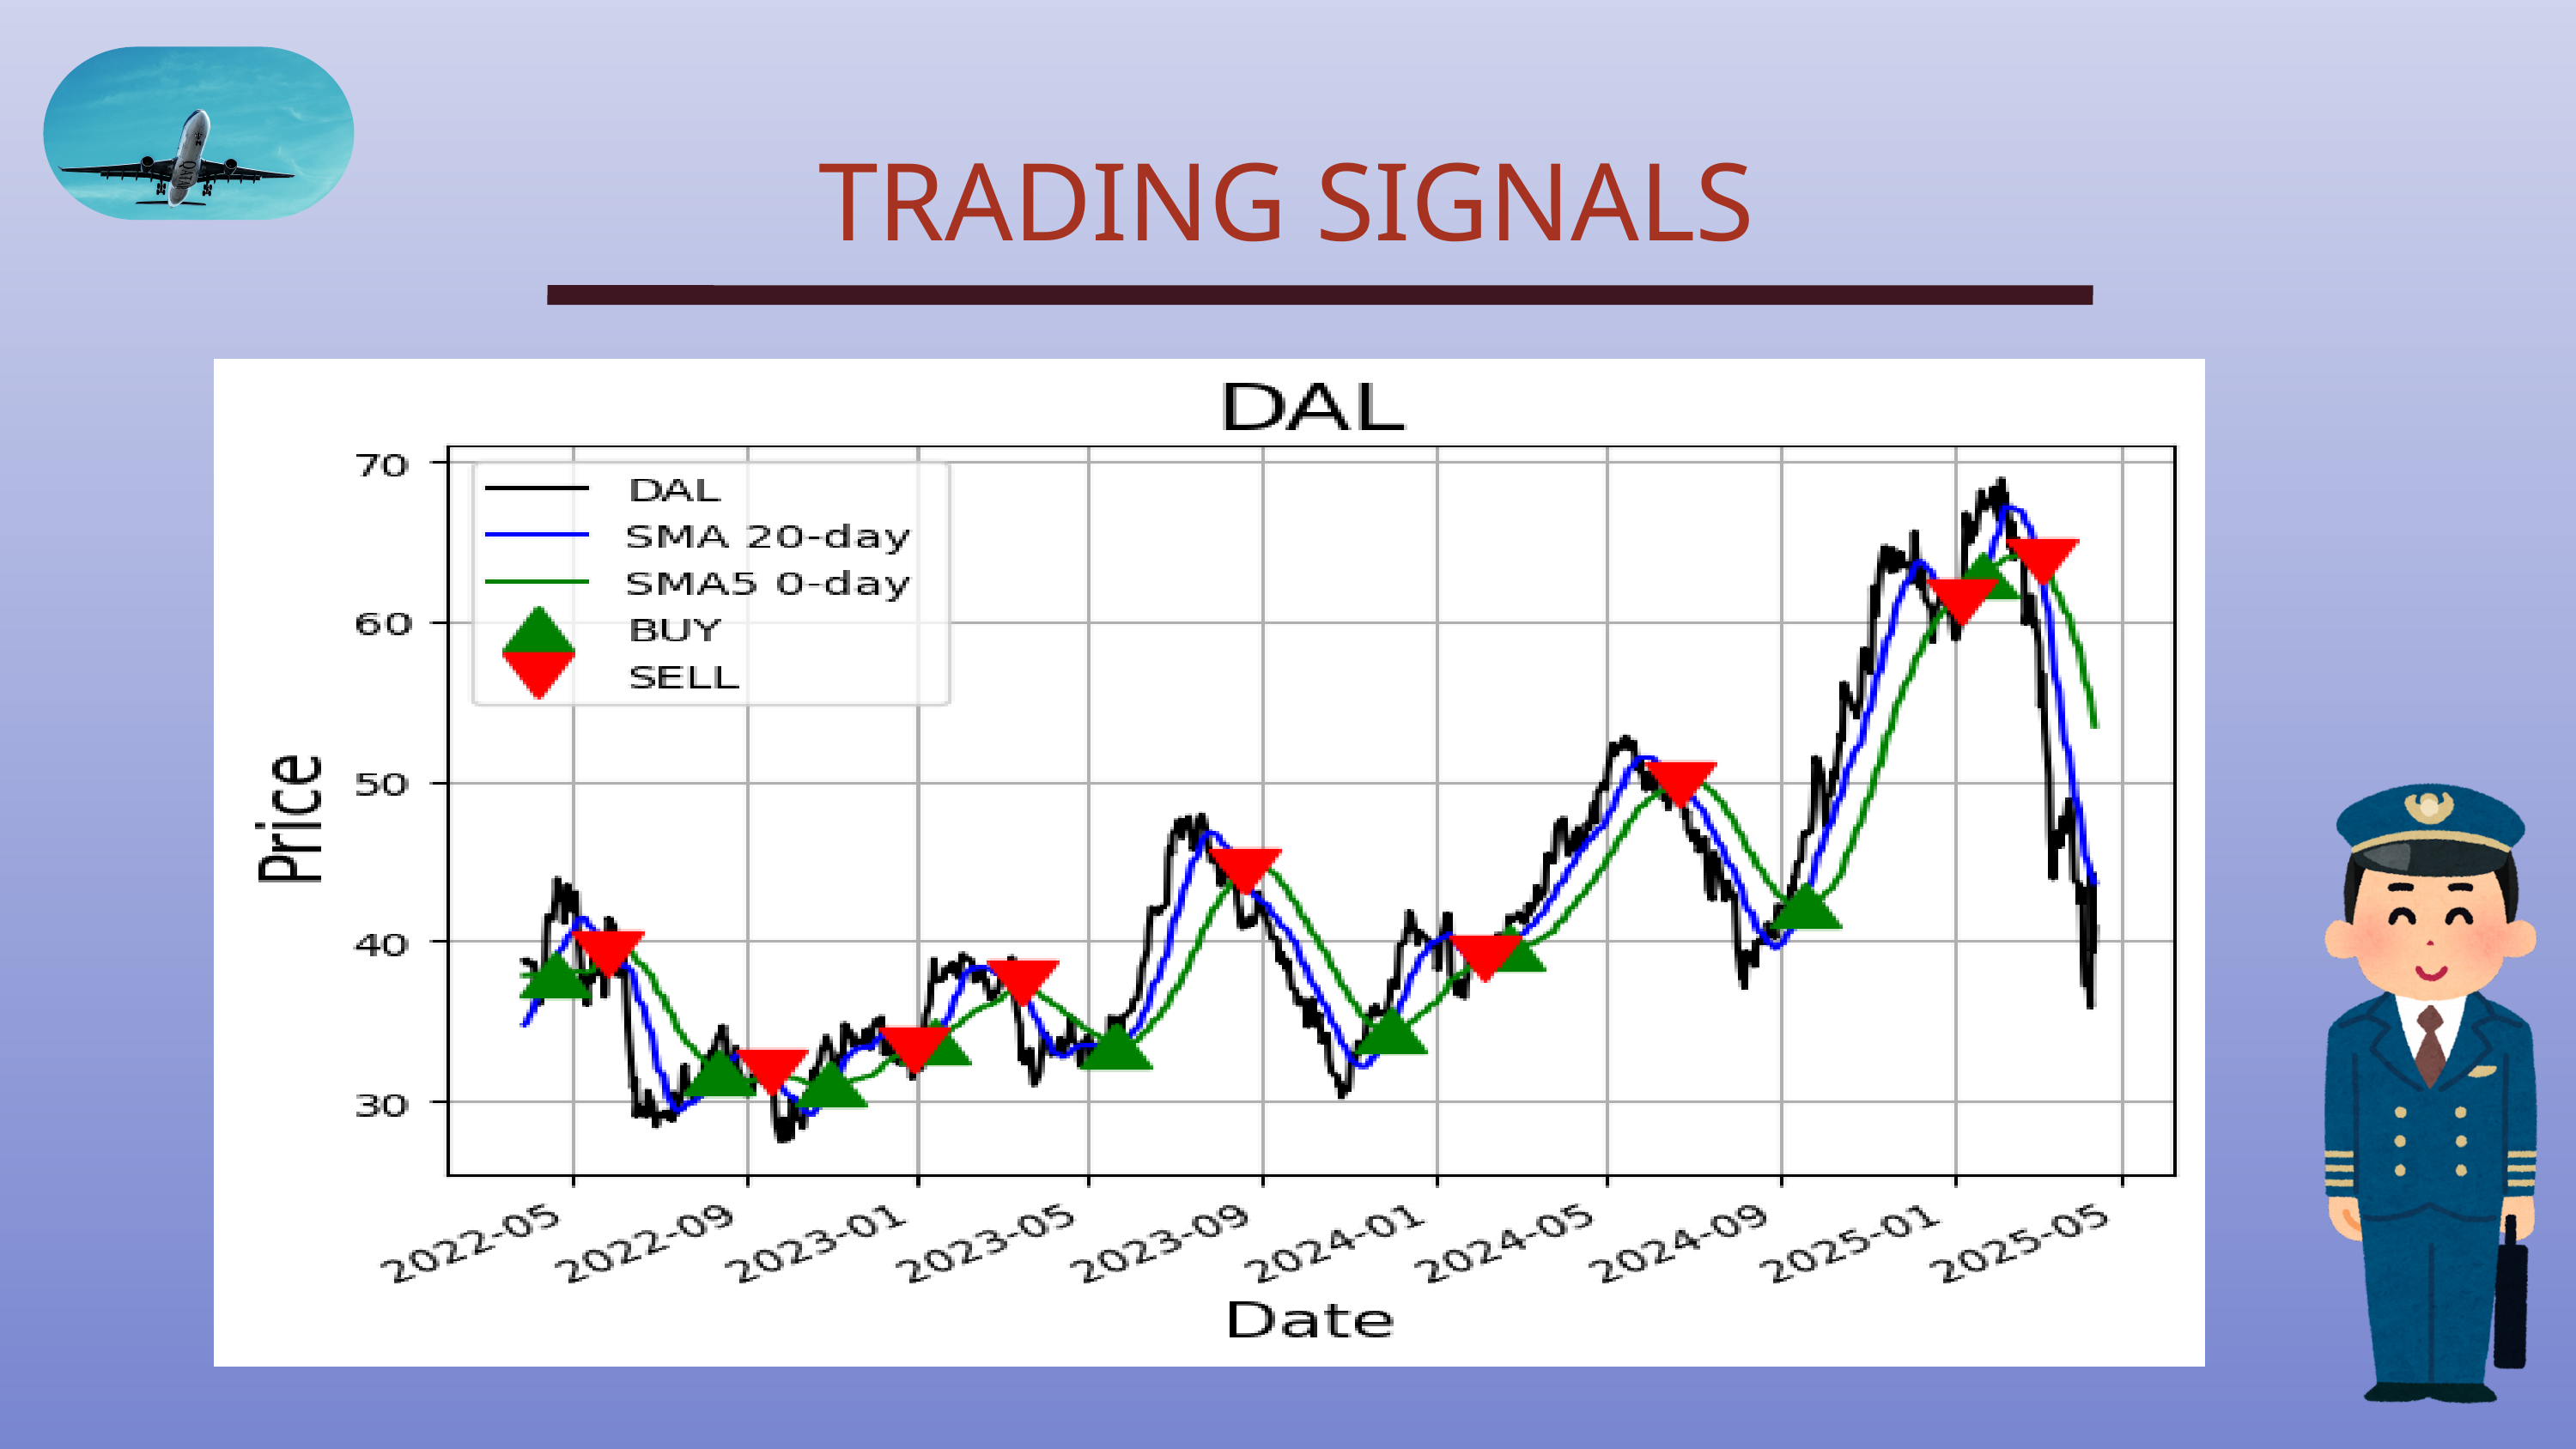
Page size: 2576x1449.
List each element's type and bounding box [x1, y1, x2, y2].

text_box [2324, 783, 2538, 1404]
text_box [192, 94, 2381, 334]
picture [214, 359, 2205, 1367]
text_box [43, 46, 355, 221]
